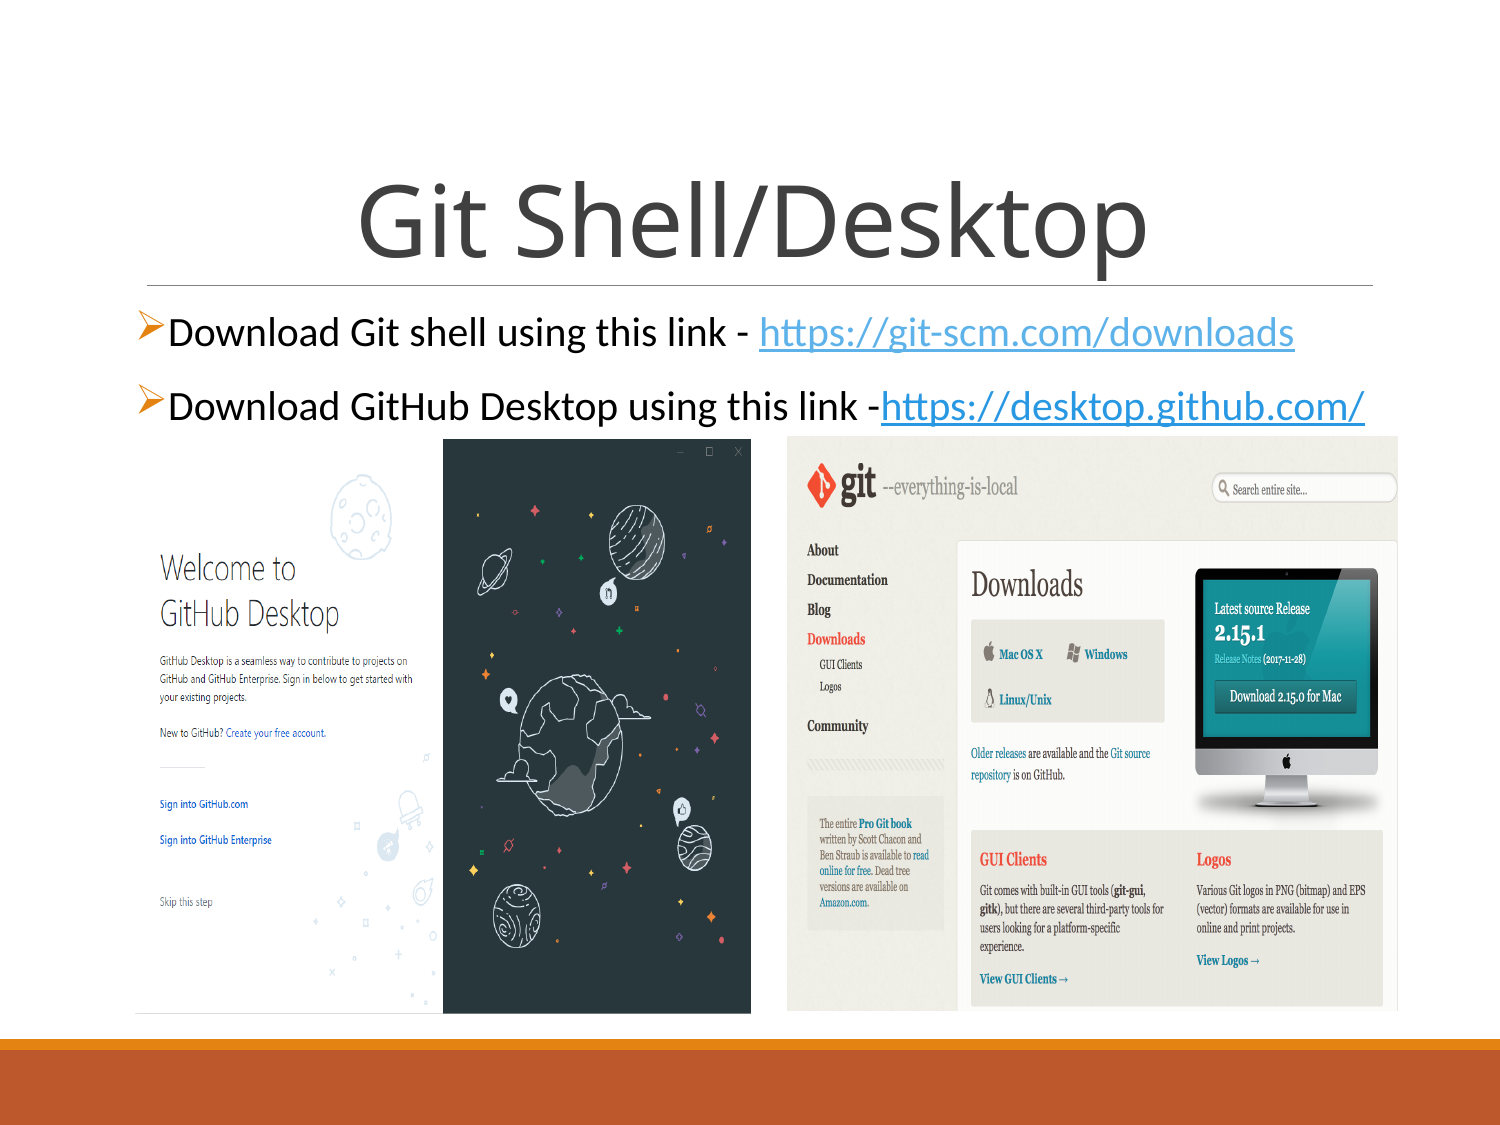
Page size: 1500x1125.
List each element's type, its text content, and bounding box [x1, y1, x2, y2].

picture [134, 439, 751, 1015]
picture [786, 436, 1398, 1012]
list Download Git shell using this link - https://git-scm.com/downloads Download GitHub Desktop using this link -https://desktop.github.com/ [135, 302, 1373, 963]
title Git Shell/Desktop [135, 47, 1373, 285]
